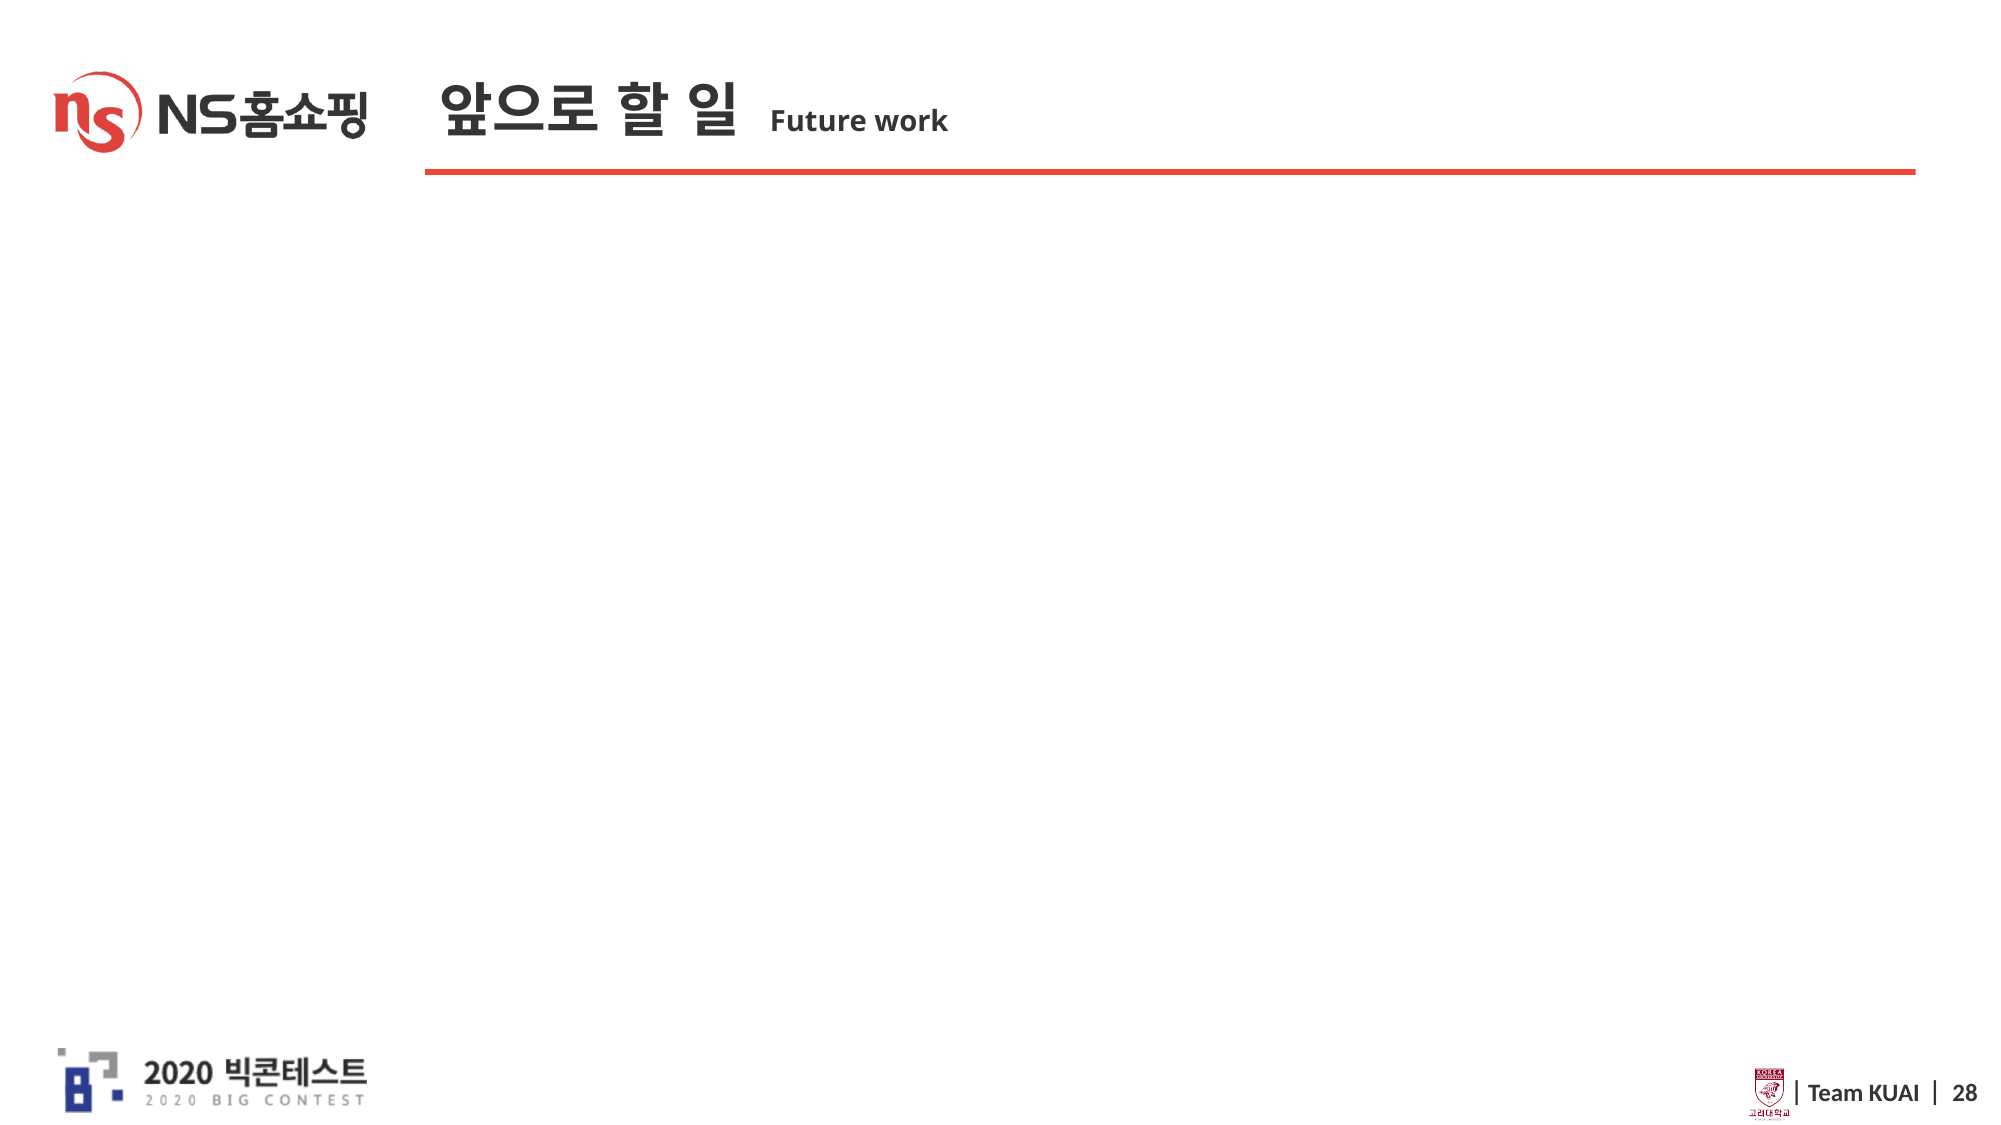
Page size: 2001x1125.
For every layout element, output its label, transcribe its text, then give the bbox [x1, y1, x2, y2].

slide_number ⎸Team KUAI ⎸ 28 [1654, 1061, 1993, 1122]
picture [40, 1030, 378, 1125]
picture [42, 62, 377, 164]
title 앞으로 할 일 Future work [424, 62, 1916, 164]
